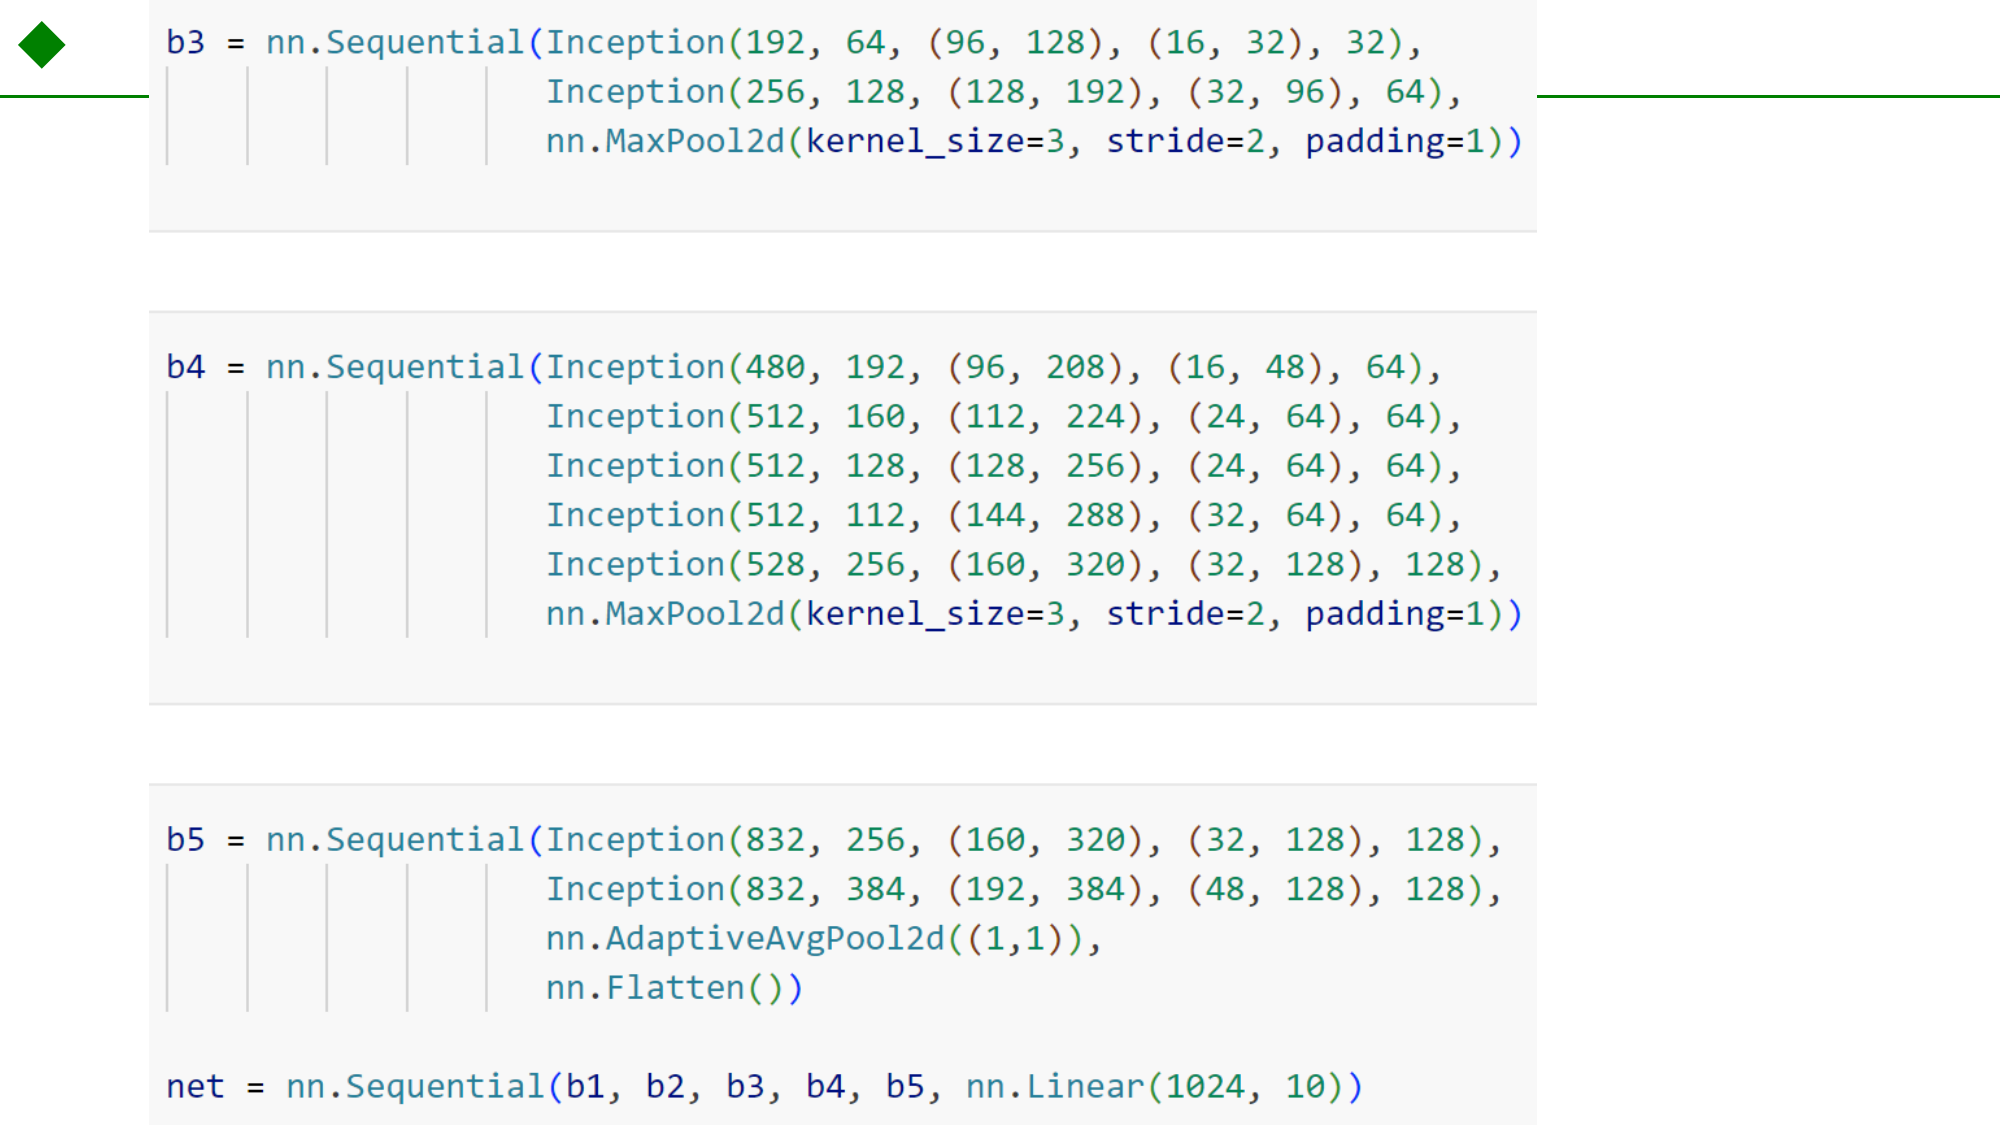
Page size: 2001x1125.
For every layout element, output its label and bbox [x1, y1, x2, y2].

picture [149, 0, 1537, 1125]
